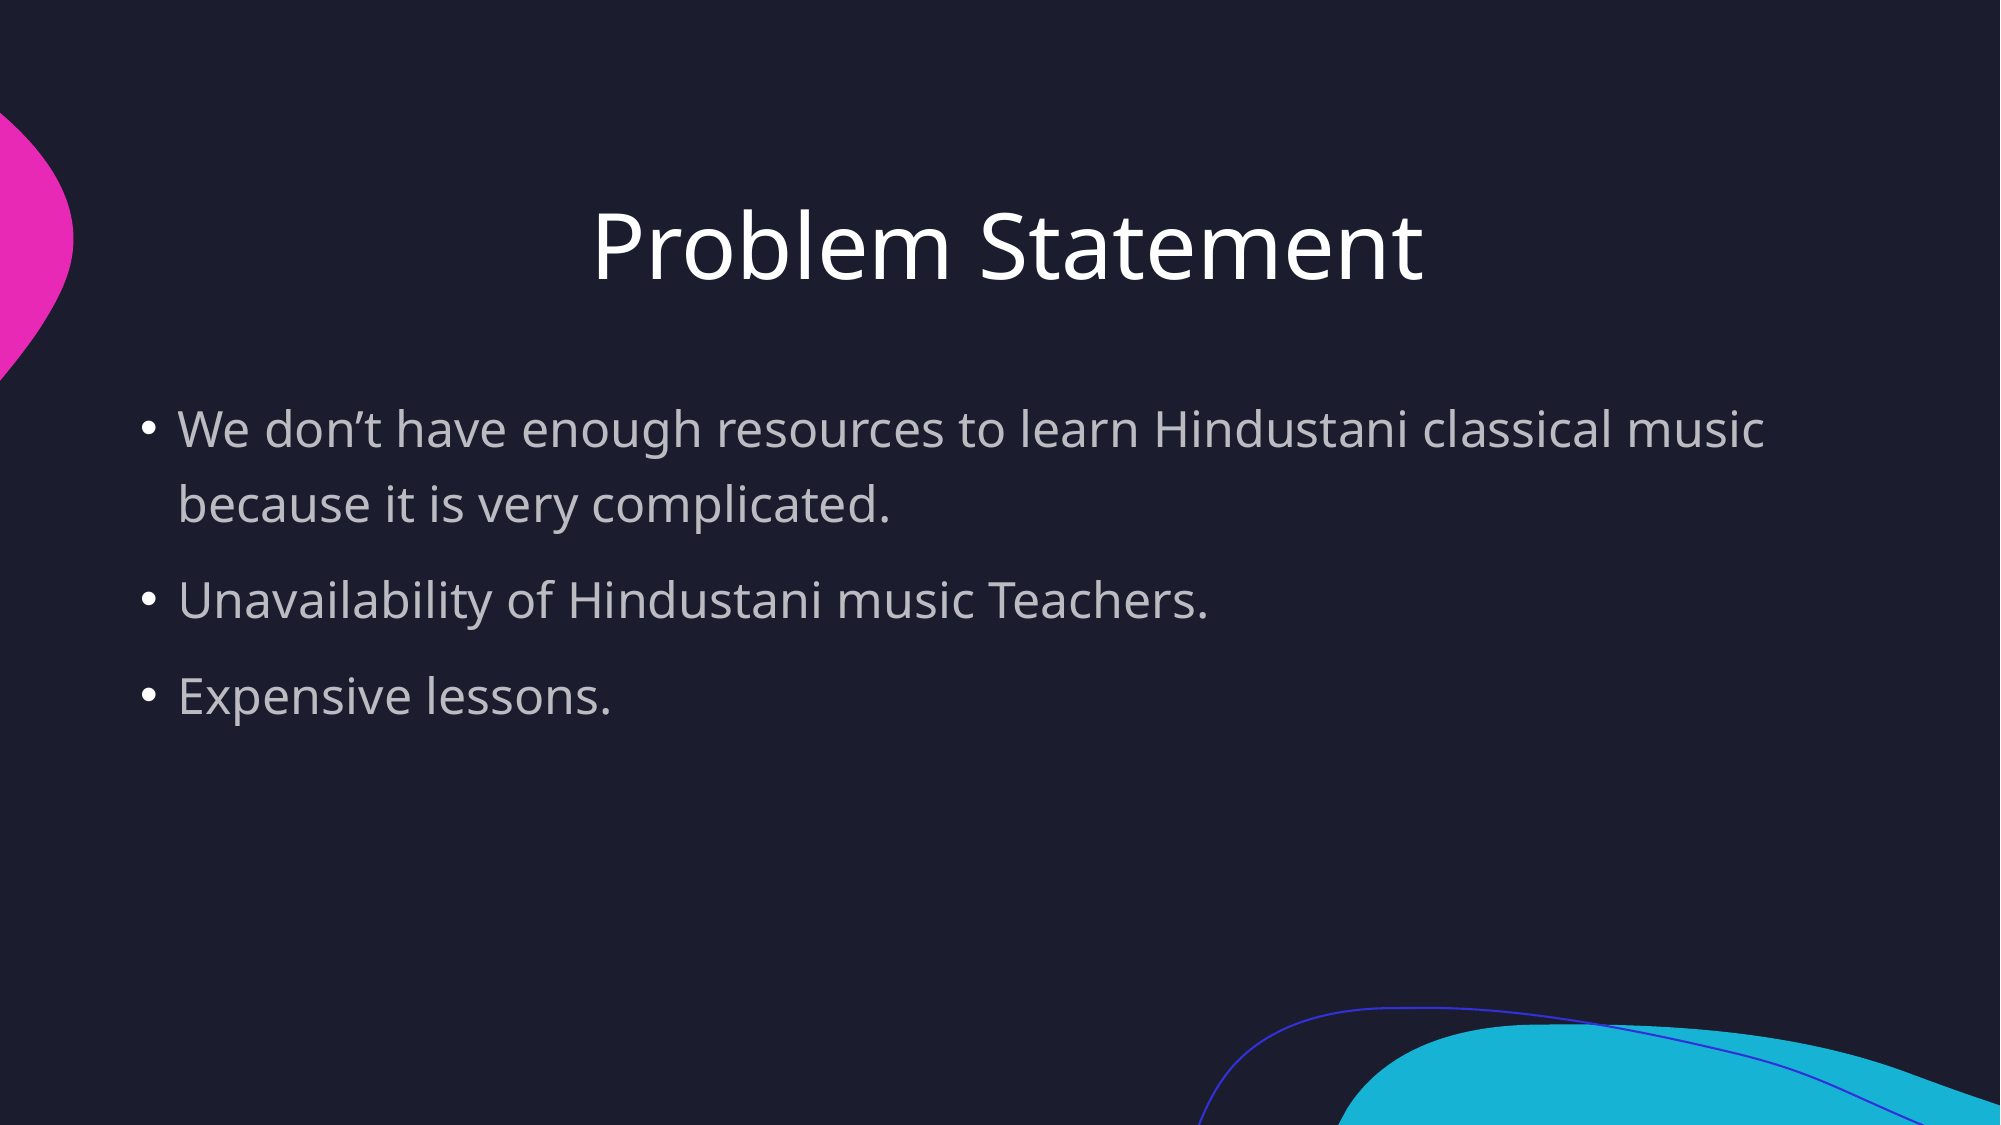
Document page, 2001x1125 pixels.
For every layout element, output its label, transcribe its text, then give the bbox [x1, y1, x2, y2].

list We don’t have enough resources to learn Hindustani classical music because it is very complicated. Unavailability of Hindustani music Teachers. Expensive lessons. [125, 375, 1875, 1002]
title Problem Statement [125, 125, 1875, 375]
